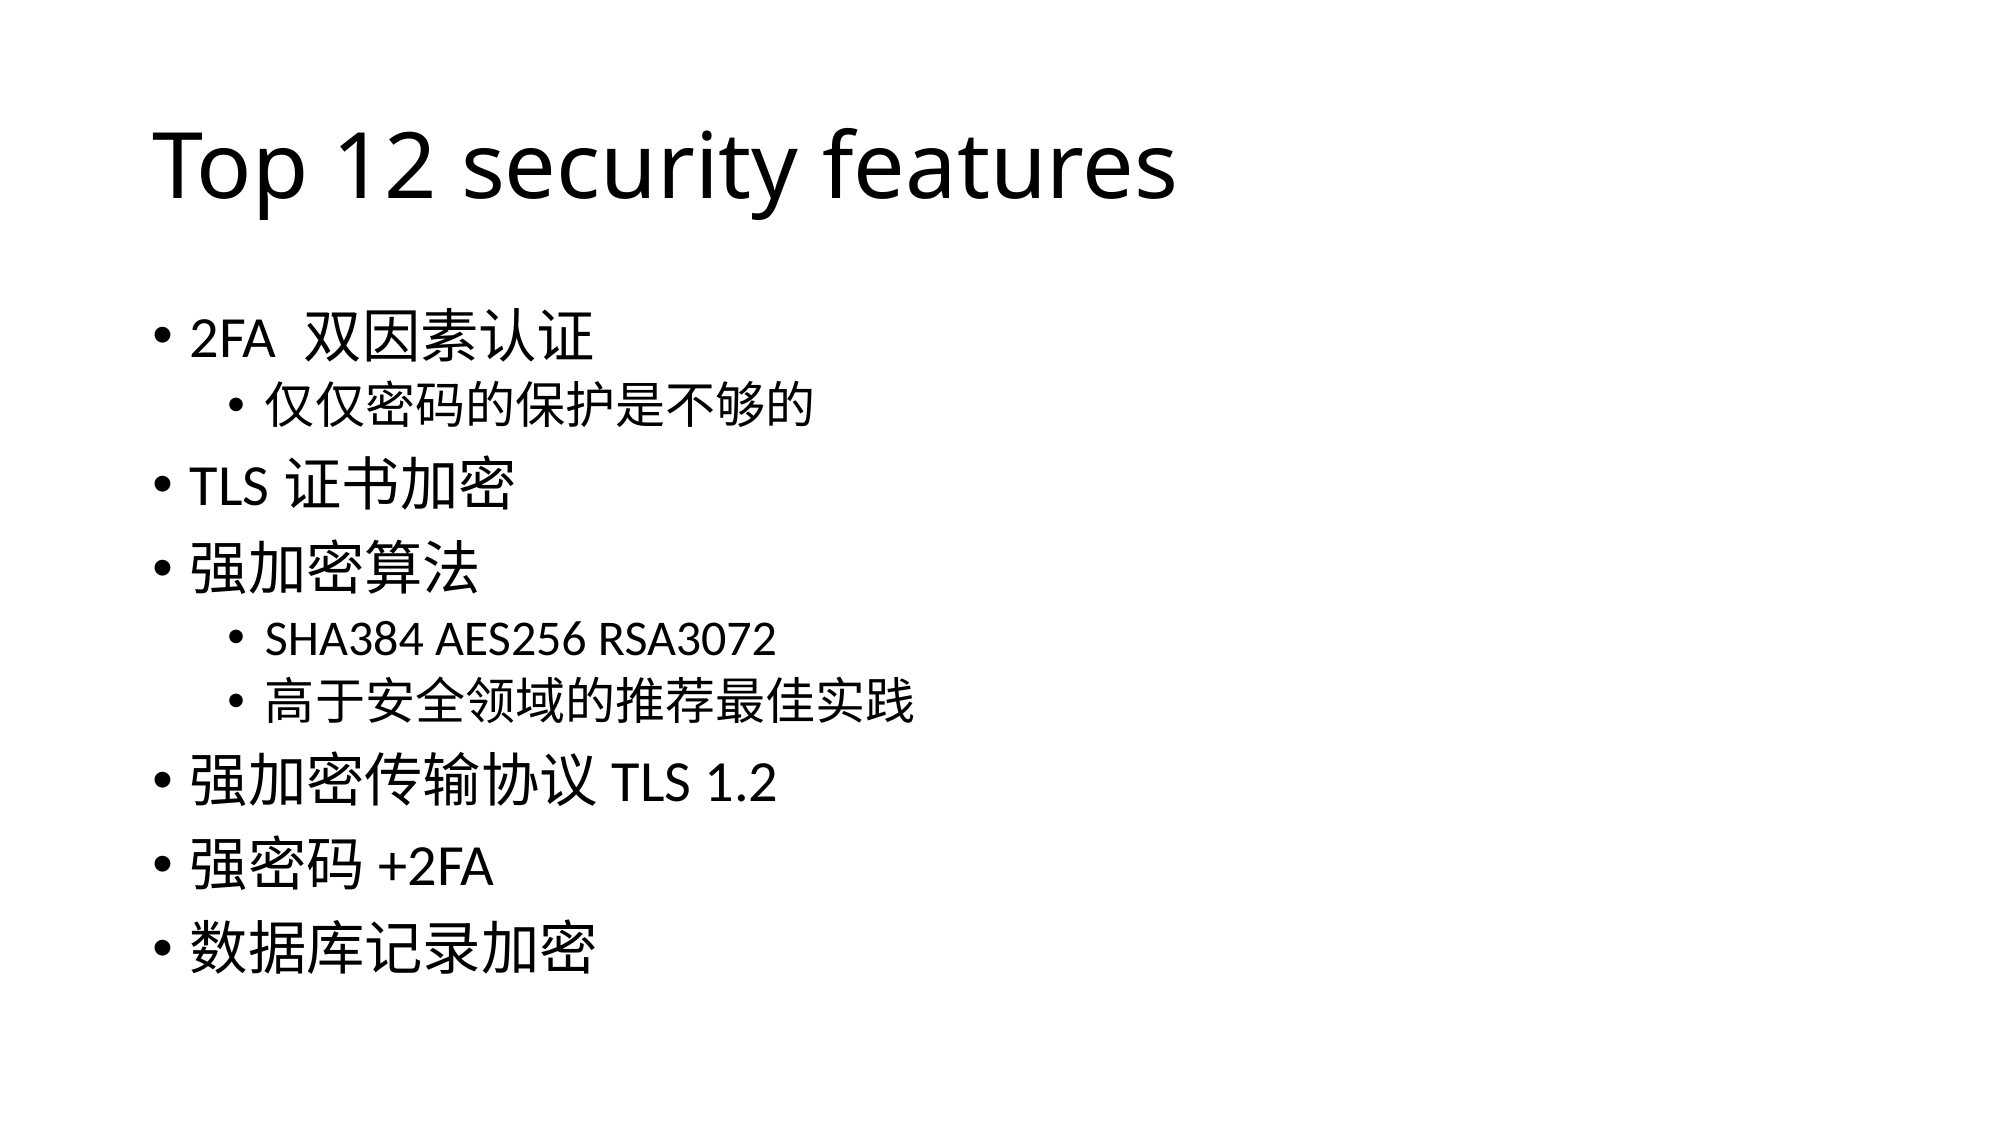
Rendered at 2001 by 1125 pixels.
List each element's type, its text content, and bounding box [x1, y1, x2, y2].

list 2FA 双因素认证 仅仅密码的保护是不够的 TLS证书加密 强加密算法 SHA384 AES256 RSA3072 高于安全领域的推荐最佳实践 强加密传输协议TLS 1.2 强密码+2FA 数据库记录加密 [137, 299, 1946, 1014]
title Top 12 security features [137, 59, 1863, 278]
